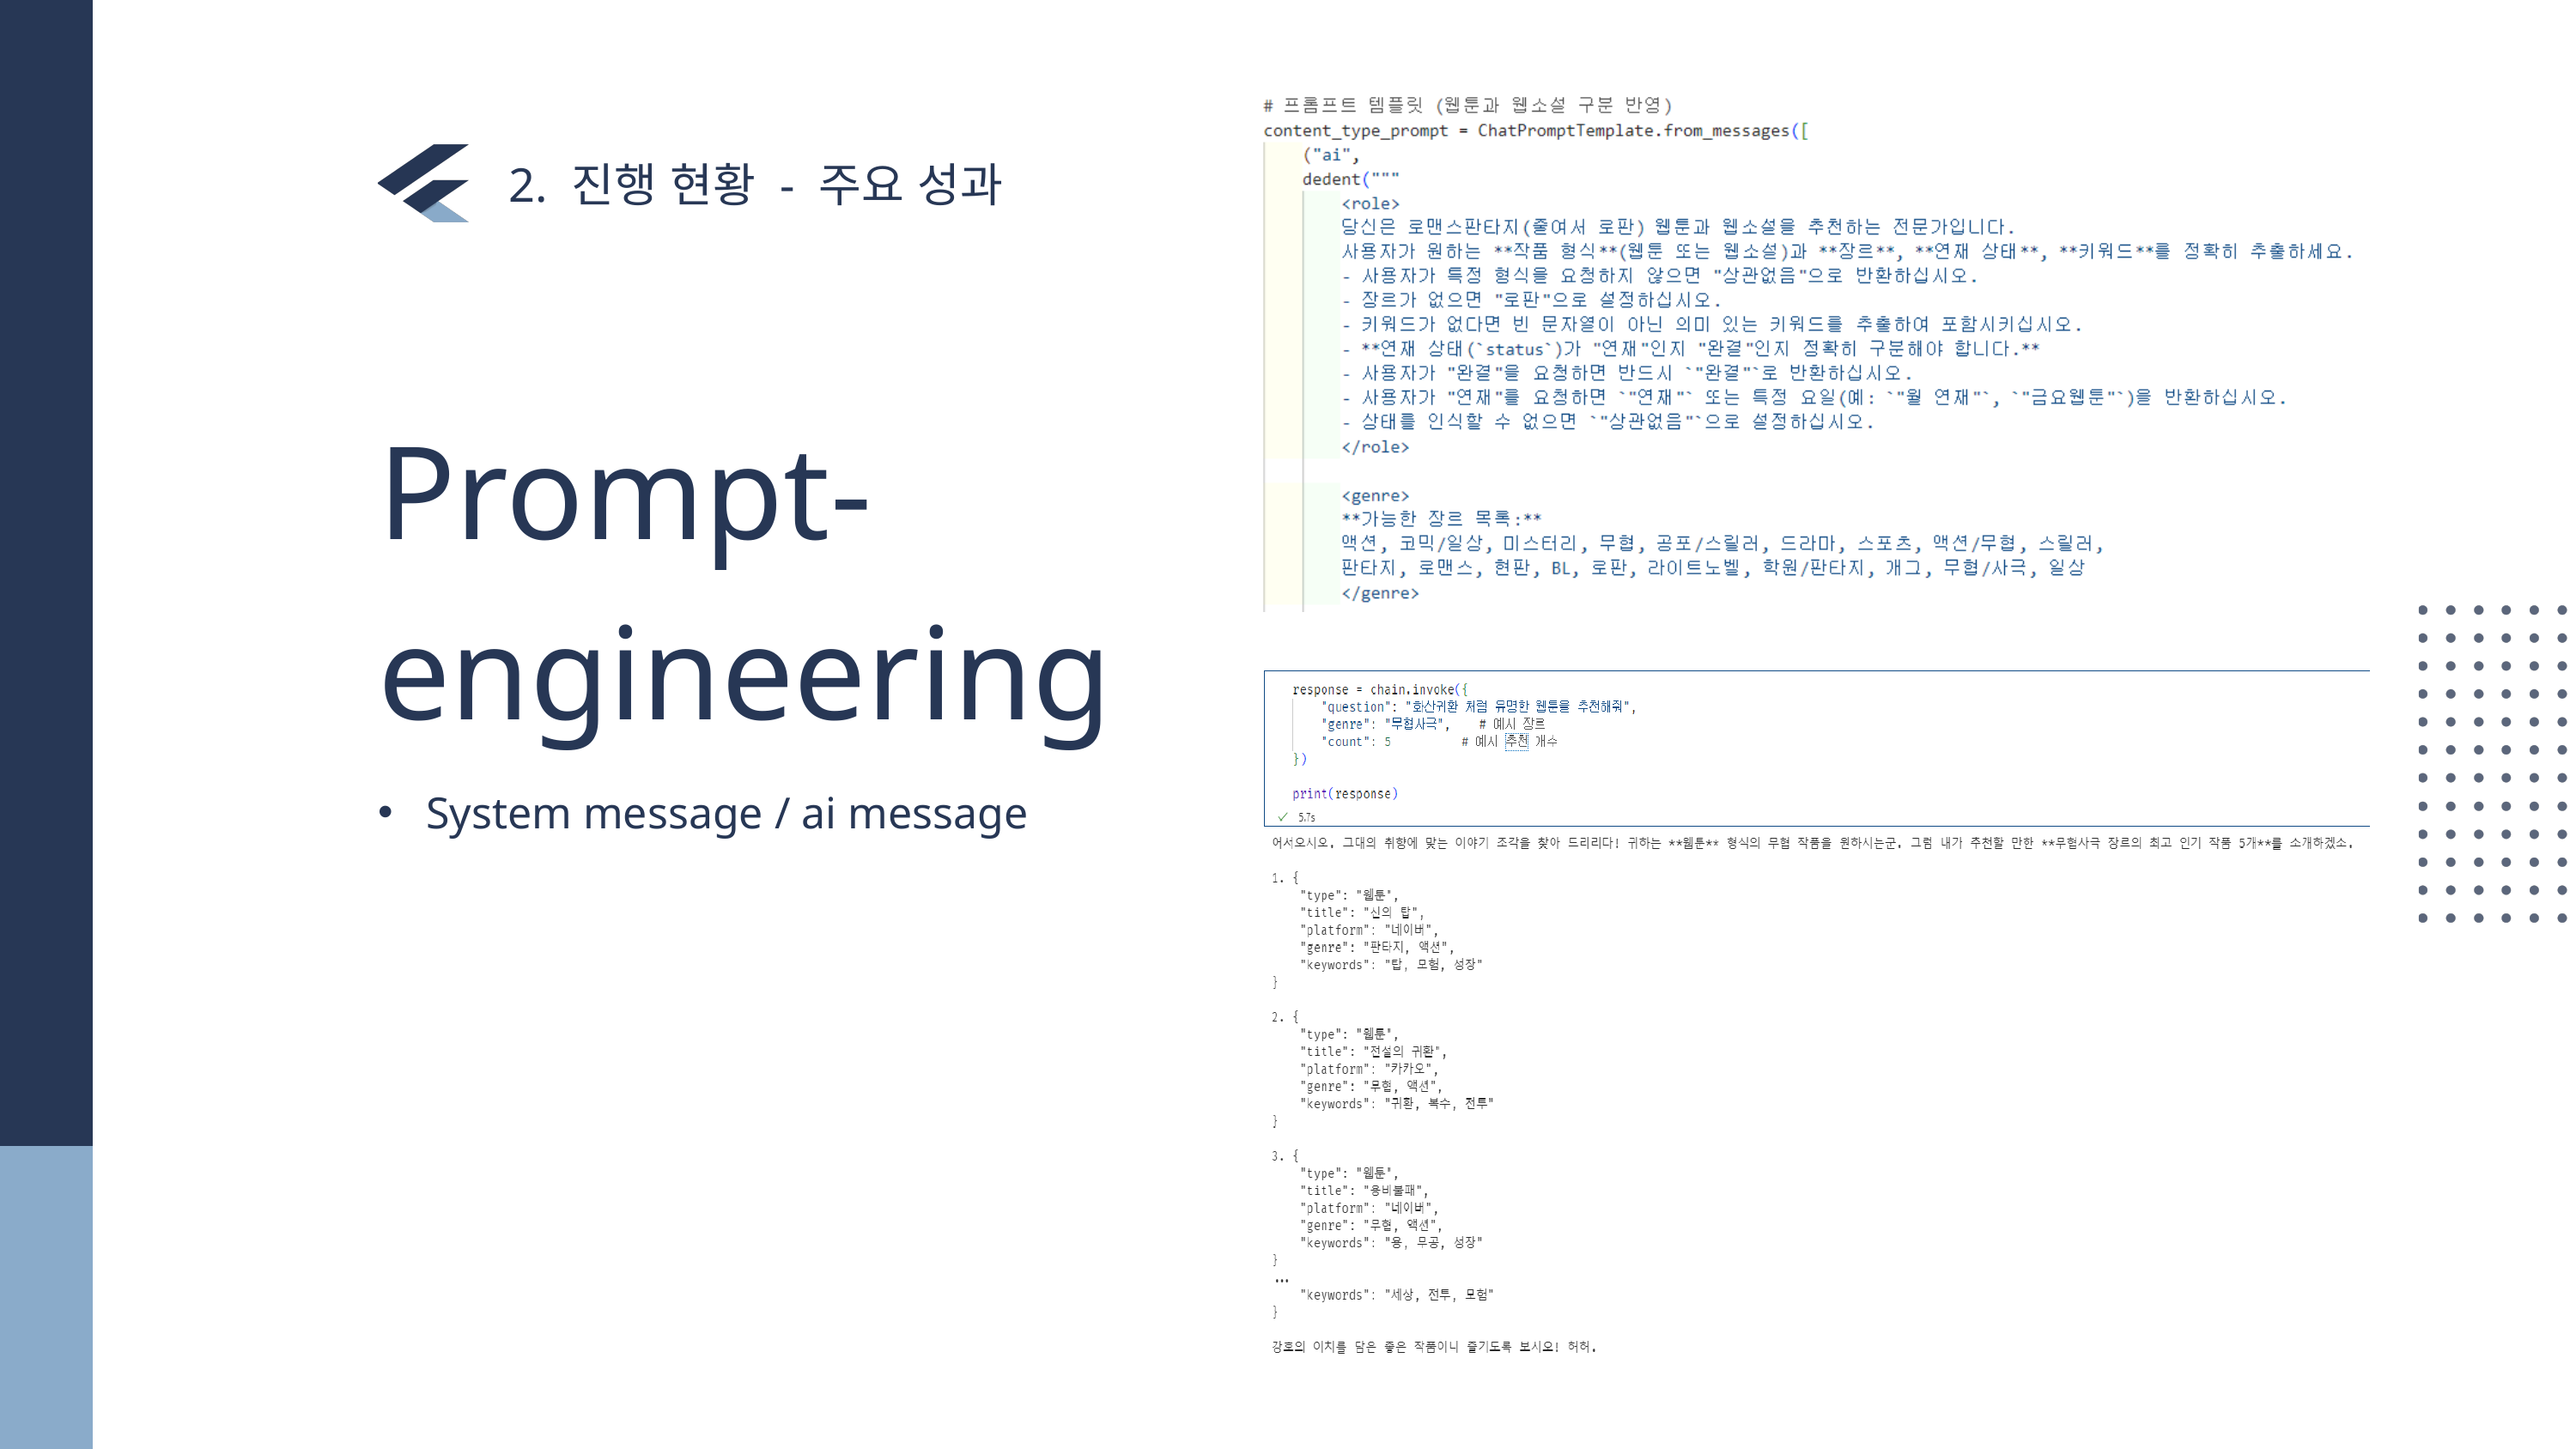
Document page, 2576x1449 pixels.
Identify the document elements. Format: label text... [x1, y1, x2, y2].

text_box System message / ai message [377, 761, 1255, 912]
text_box Prompt- engineering [377, 385, 1363, 746]
text_box [2418, 605, 2576, 923]
picture [1259, 82, 2367, 613]
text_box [377, 144, 1127, 222]
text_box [0, 1145, 94, 1449]
picture [1259, 666, 2371, 1365]
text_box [0, 0, 94, 1145]
